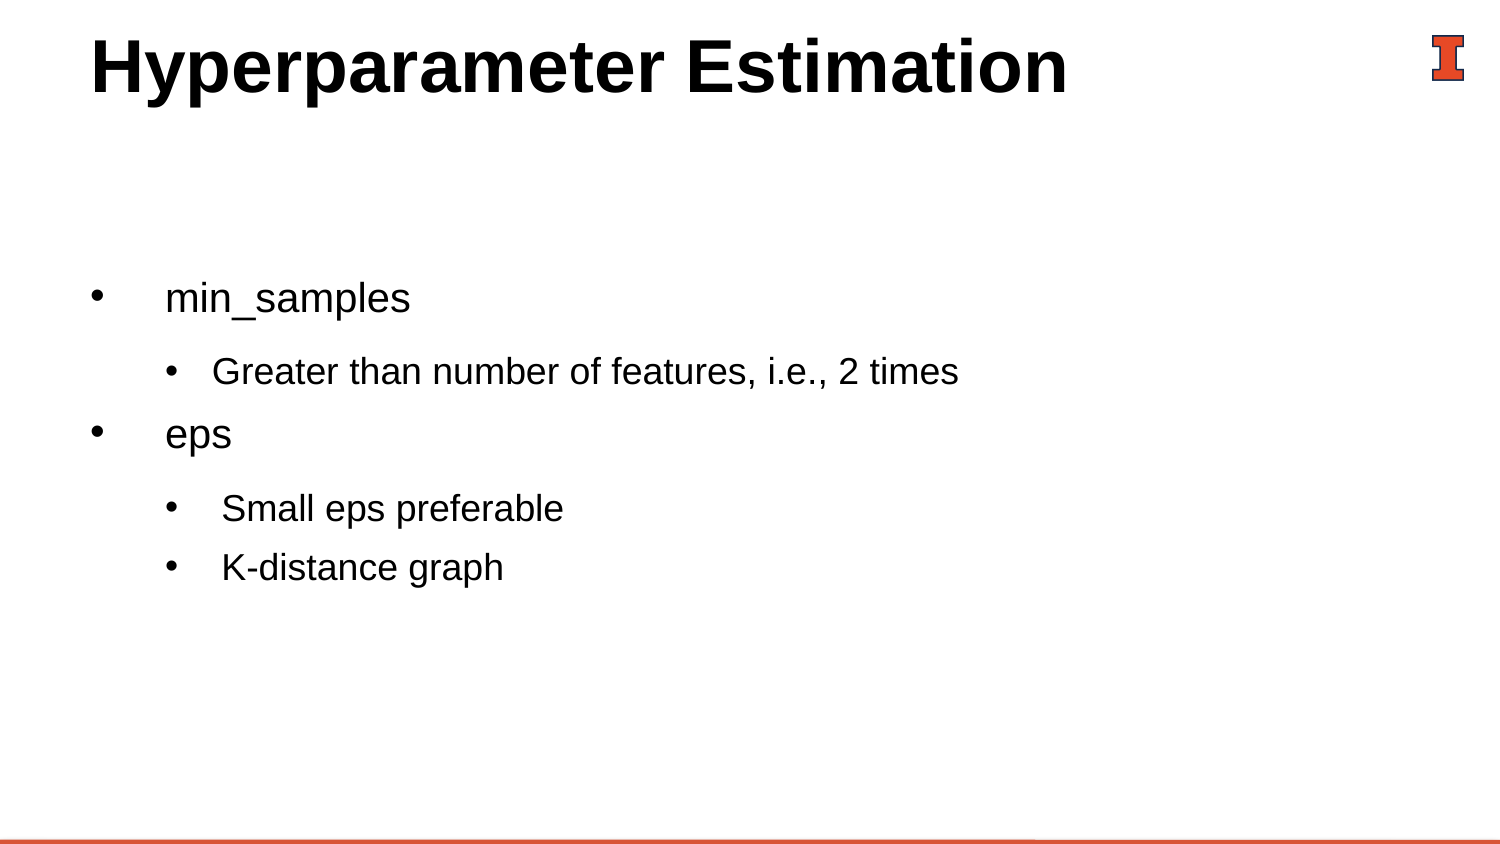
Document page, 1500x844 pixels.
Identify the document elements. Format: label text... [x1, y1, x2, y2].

picture [1432, 35, 1464, 81]
list min_samples Greater than number of features, i.e., 2 times eps Small eps preferable K-distance graph [75, 128, 1404, 796]
title Hyperparameter Estimation [75, 10, 1404, 128]
